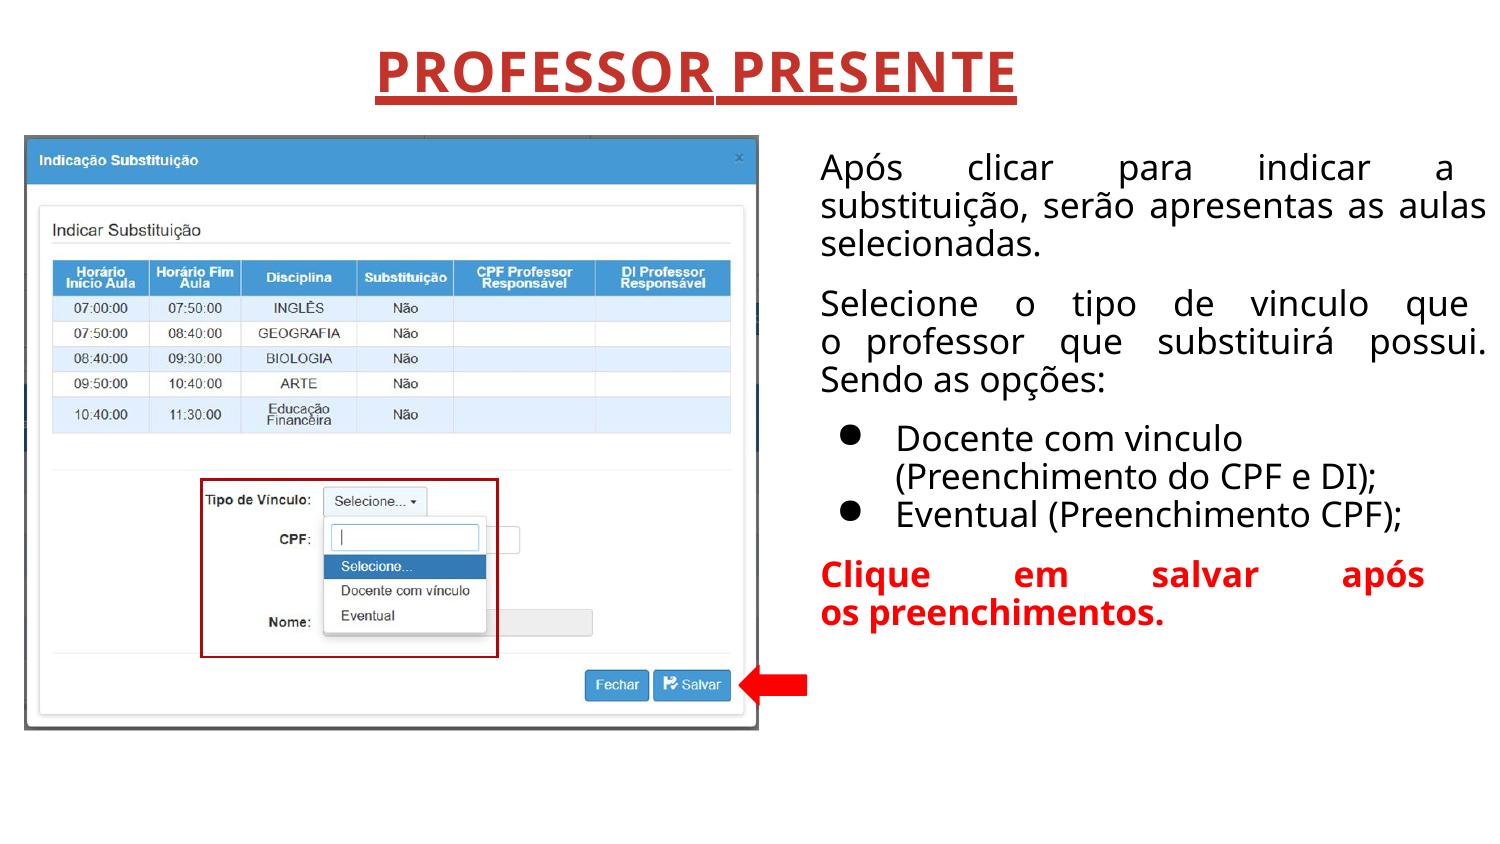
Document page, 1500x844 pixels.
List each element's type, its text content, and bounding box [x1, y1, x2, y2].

title PROFESSOR PRESENTE [35, 0, 1414, 177]
text_box Após clicar para indicar a substituição, serão apresentas as aulas selecionadas. Selecione o tipo de vinculo que o professor que substituirá possui. Sendo as opções: Docente com vinculo (Preenchimento do CPF e DI); Eventual (Preenchimento CPF); Clique em salvar após os preenchimentos. [818, 142, 1488, 633]
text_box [24, 134, 808, 731]
